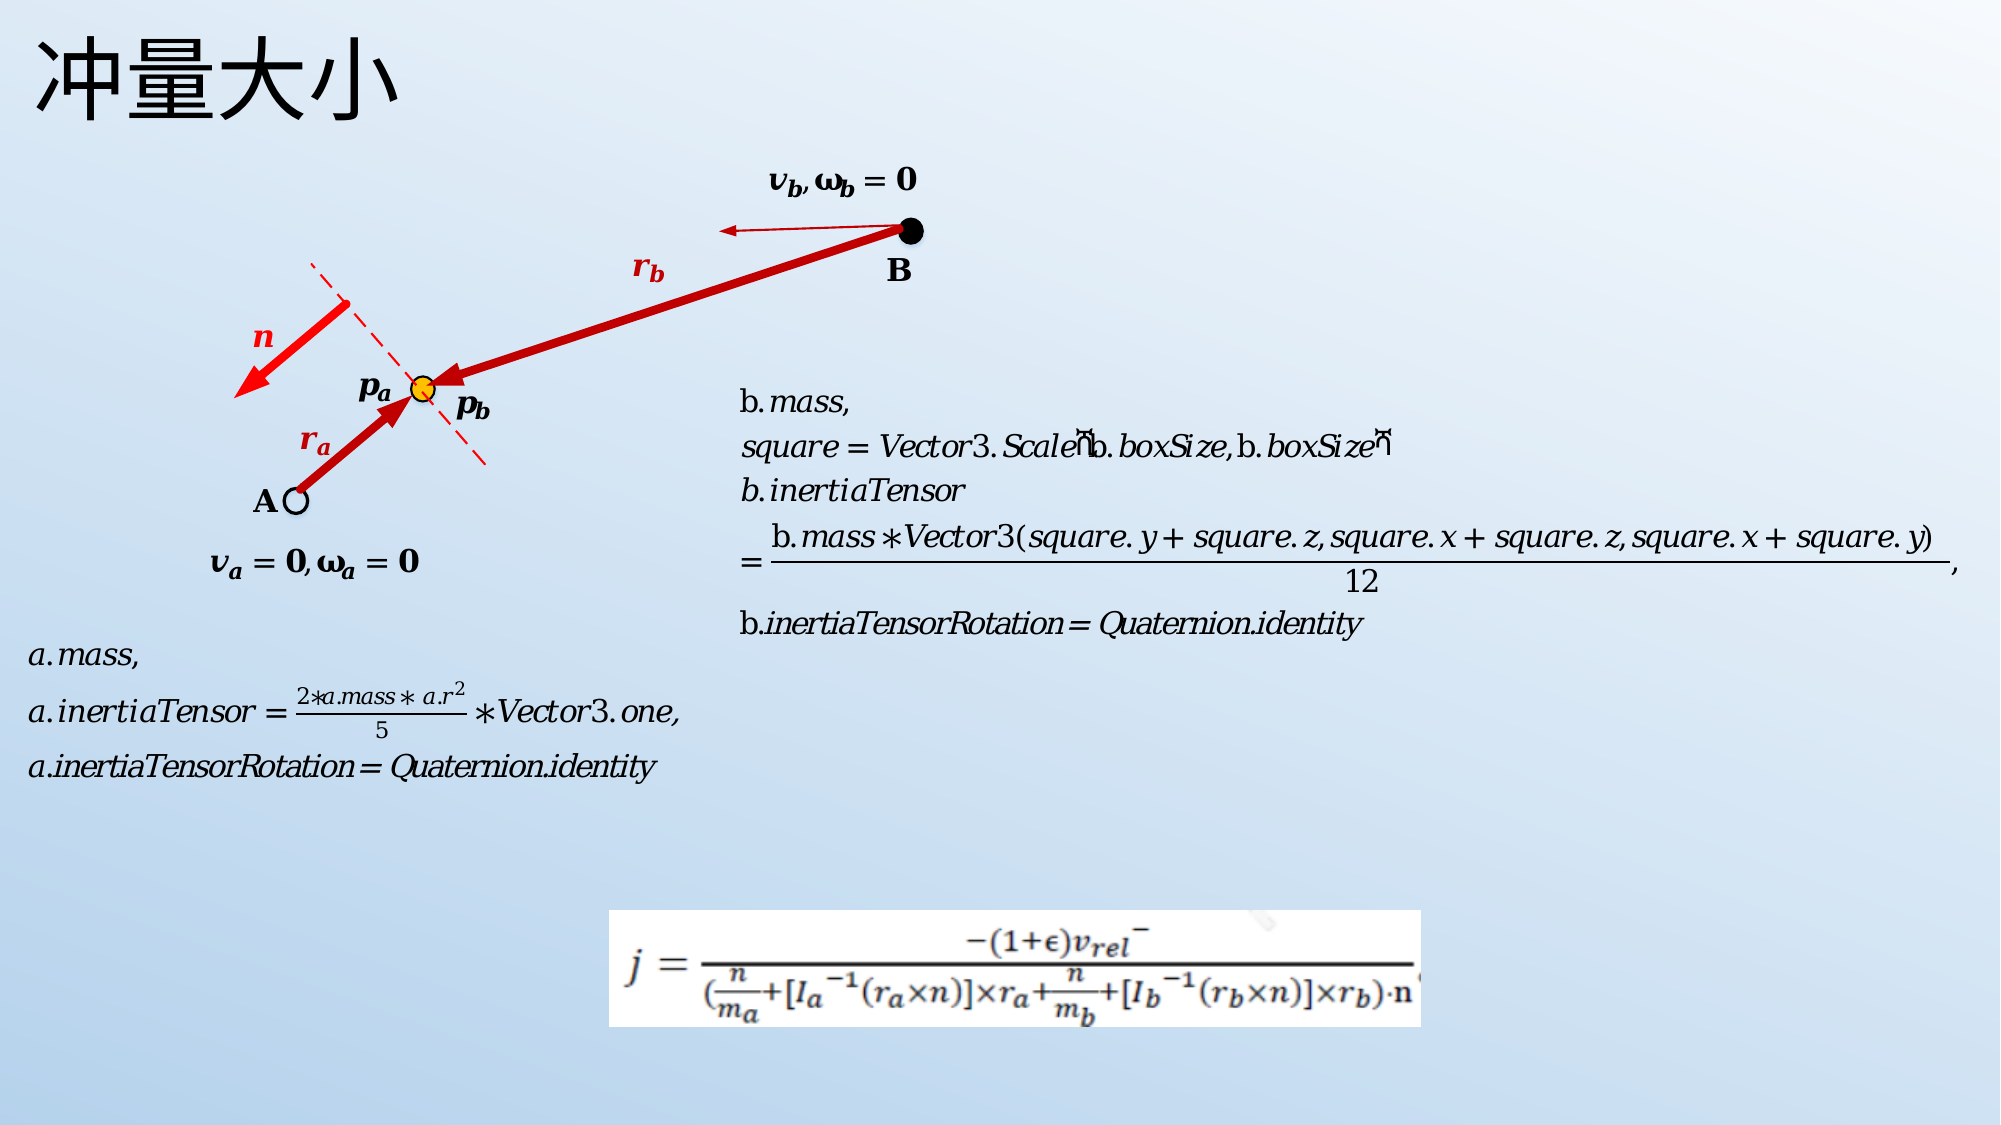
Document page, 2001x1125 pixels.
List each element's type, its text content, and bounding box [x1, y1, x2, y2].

picture [608, 910, 1421, 1027]
picture [24, 155, 1969, 832]
text_box 冲量大小 [18, 13, 1051, 139]
